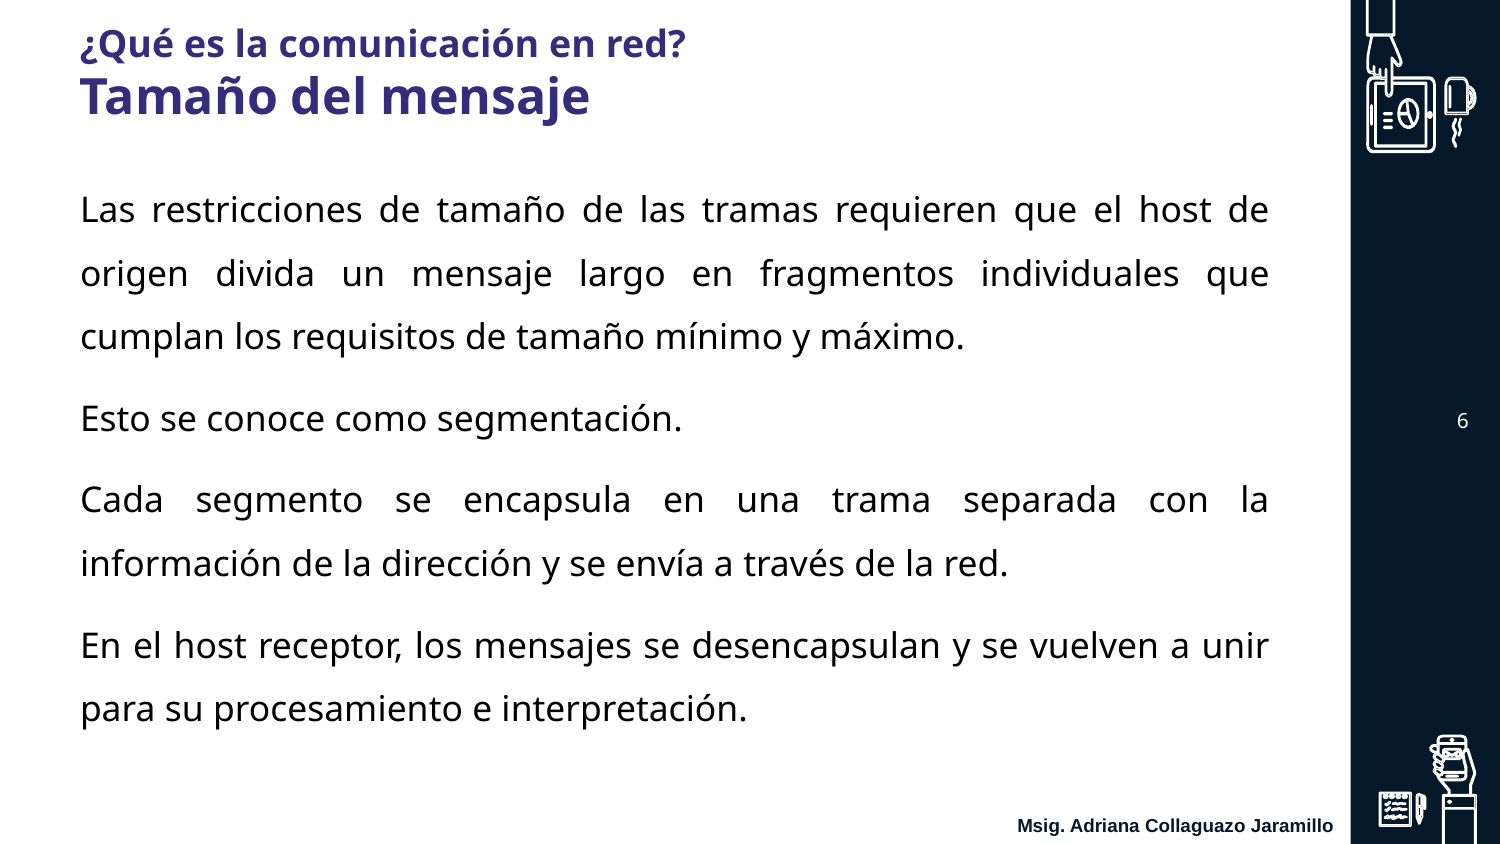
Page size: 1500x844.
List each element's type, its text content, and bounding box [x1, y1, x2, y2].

slide_number ‹#› [1425, 362, 1500, 482]
text_box ¿Qué es la comunicación en red? Tamaño del mensaje [64, 2, 927, 143]
list Las restricciones de tamaño de las tramas requieren que el host de origen divida un mensaje largo en fragmentos individuales que cumplan los requisitos de tamaño mínimo y máximo. Esto se conoce como segmentación. Cada segmento se encapsula en una trama separada con la información de la dirección y se envía a través de la red. En el host receptor, los mensajes se desencapsulan y se vuelven a unir para su procesamiento e interpretación. [64, 151, 1286, 743]
